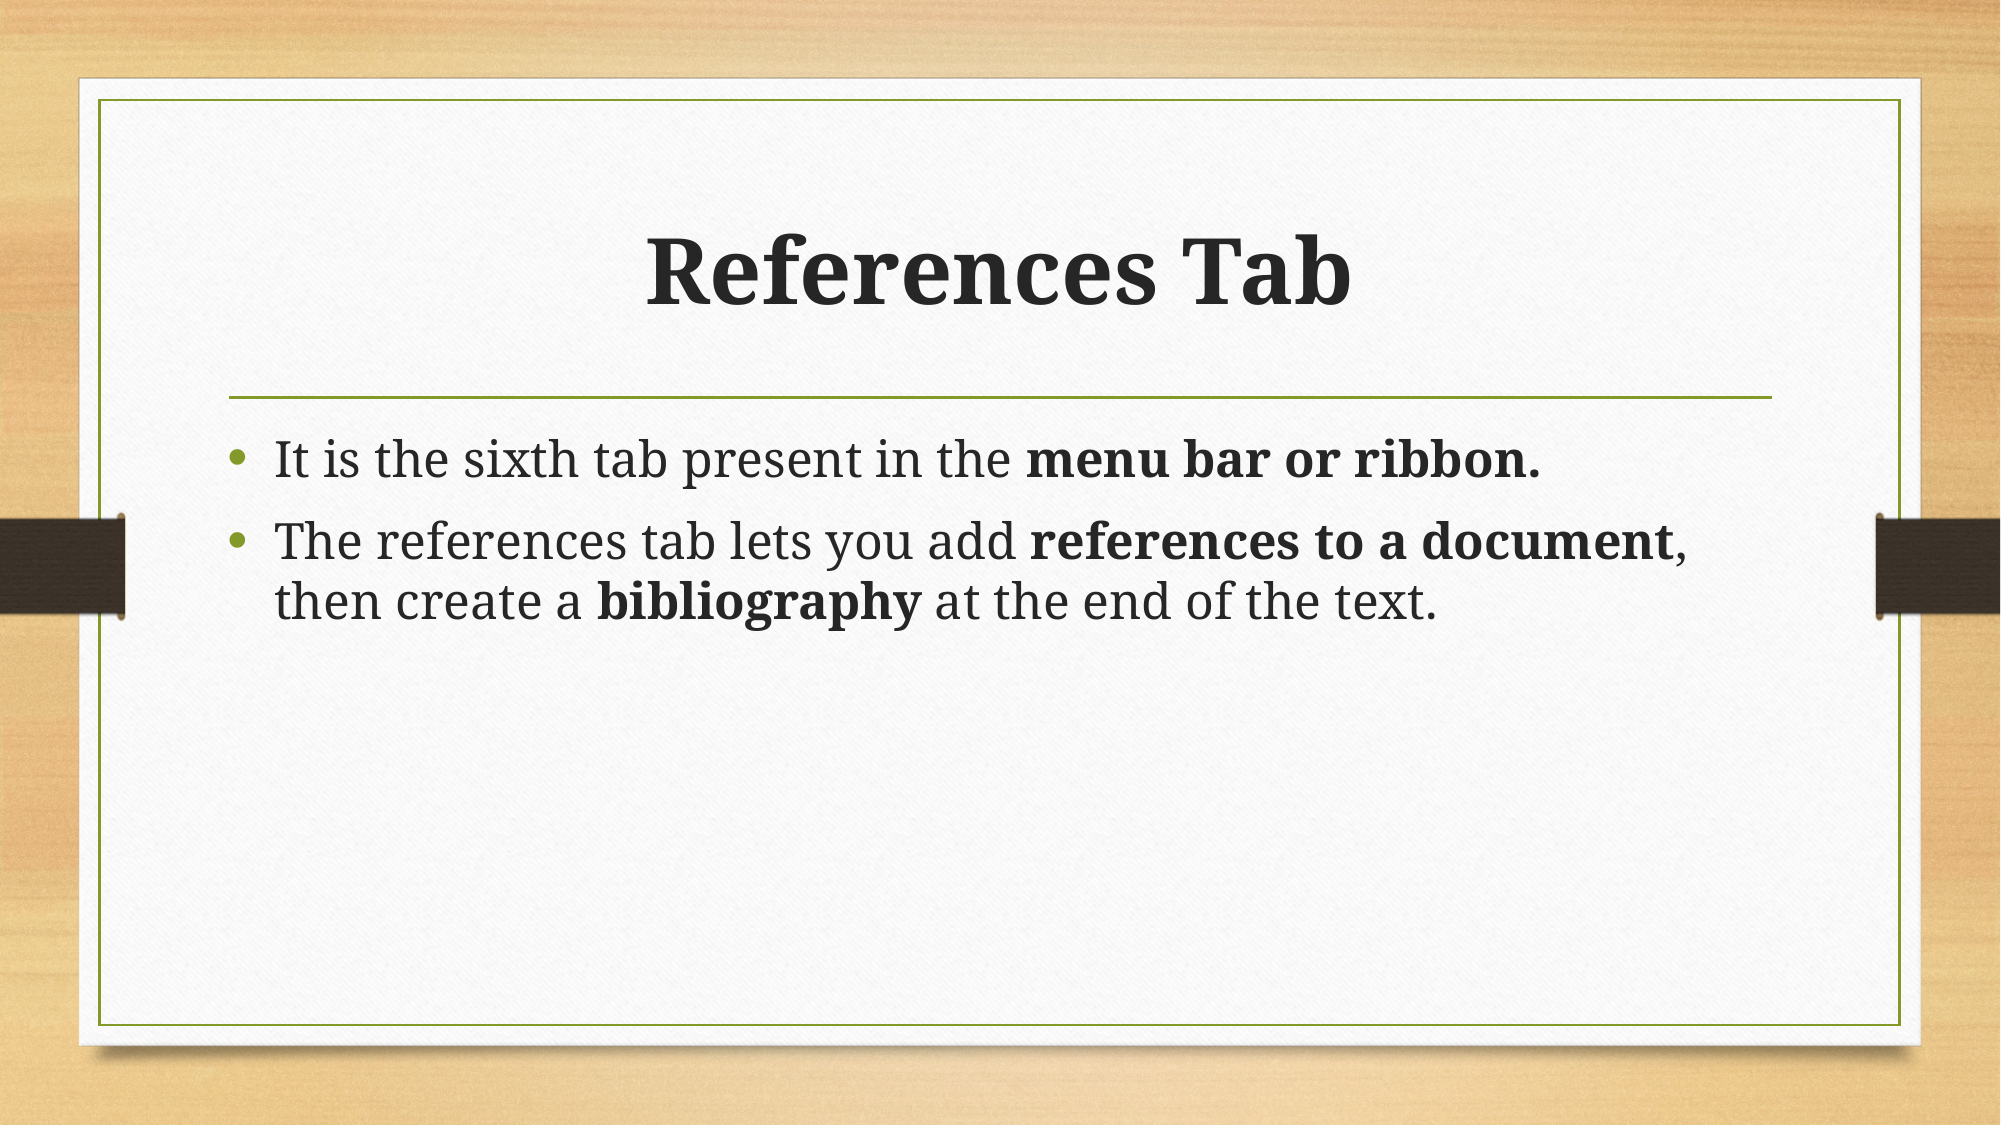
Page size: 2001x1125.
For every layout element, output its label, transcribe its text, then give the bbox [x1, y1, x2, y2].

list It is the sixth tab present in the menu bar or ribbon. The references tab lets you add references to a document, then create a bibliography at the end of the text. [212, 419, 1788, 964]
picture [0, 0, 2001, 1125]
title References Tab [212, 161, 1788, 375]
